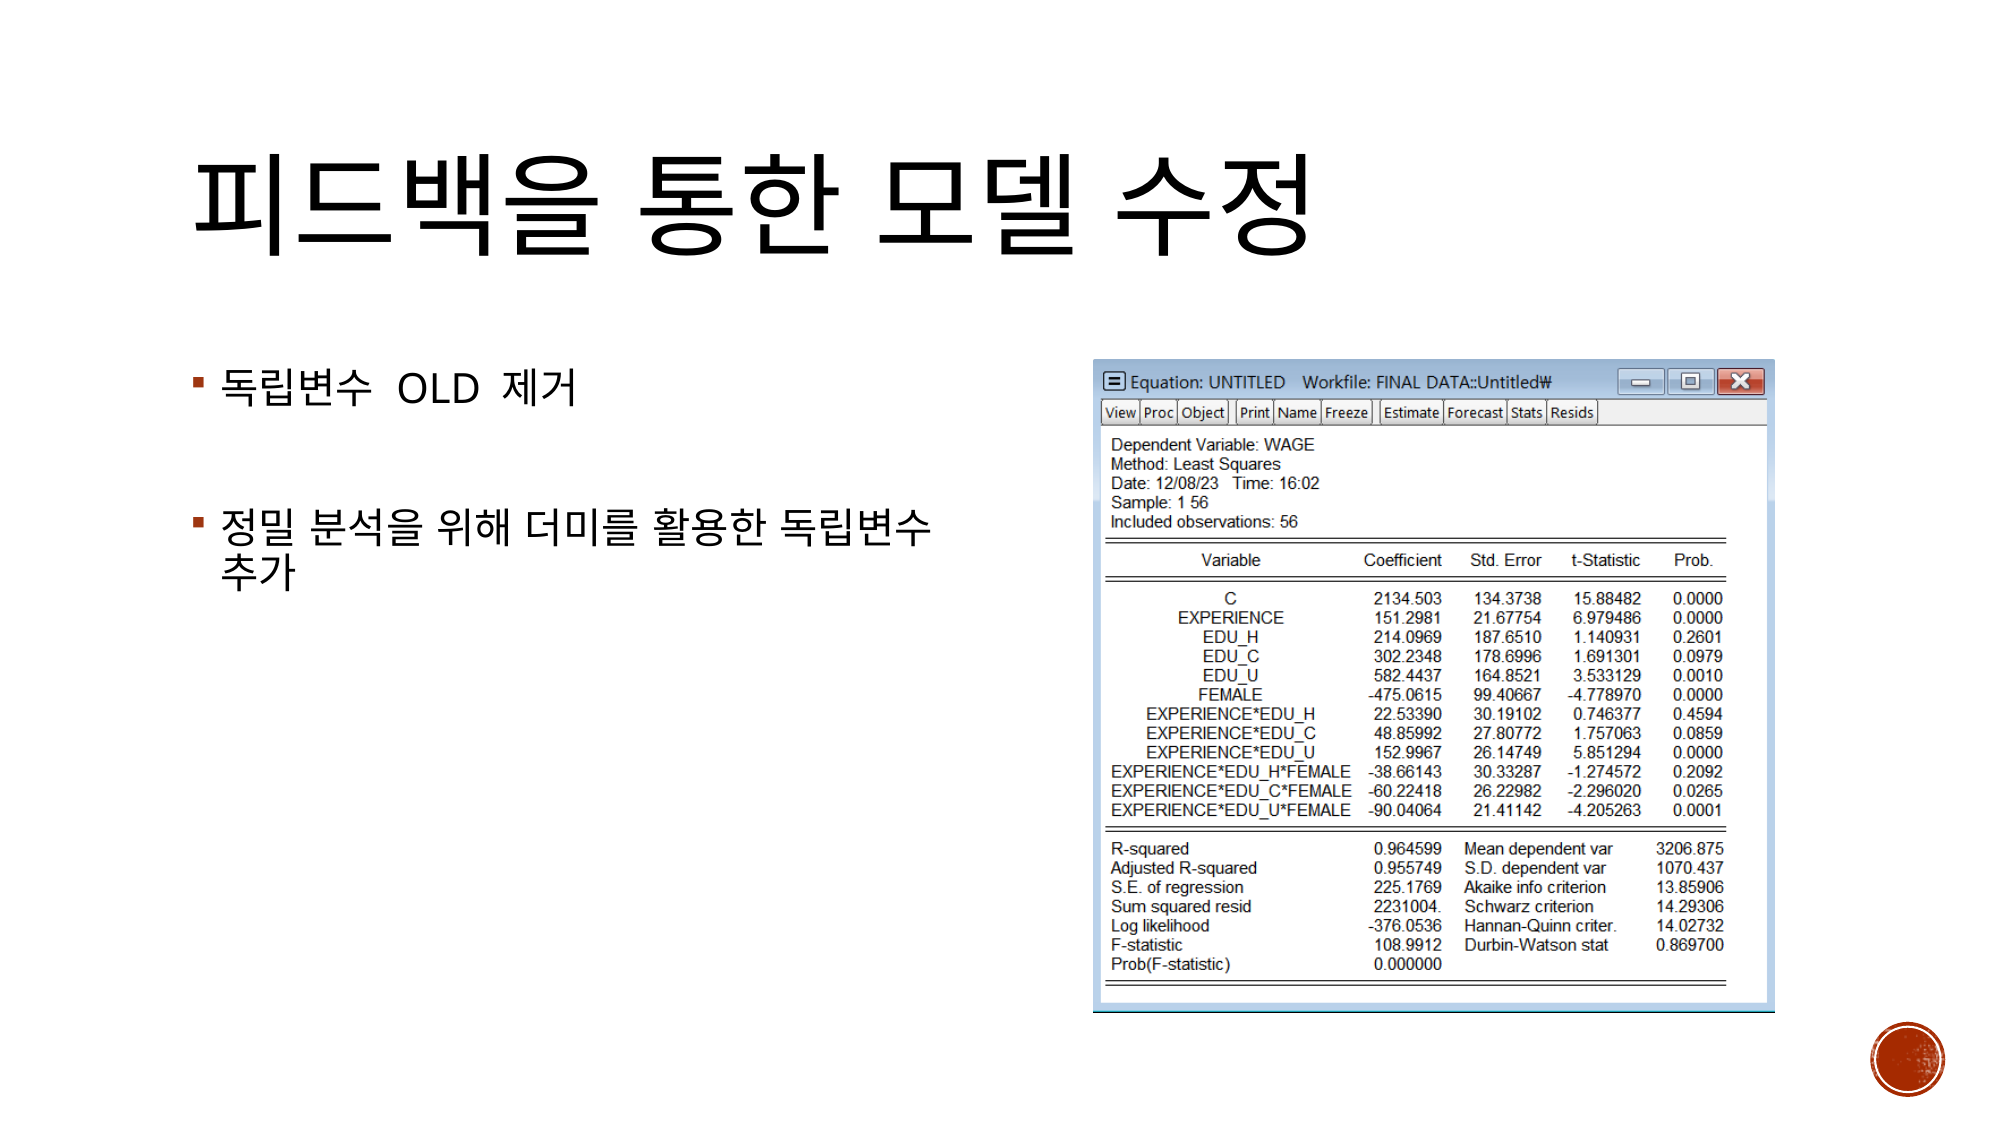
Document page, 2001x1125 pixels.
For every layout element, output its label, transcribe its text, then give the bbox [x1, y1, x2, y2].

text_box [654, 223, 686, 330]
list 독립변수 OLD 제거 정밀 분석을 위해 더미를 활용한 독립변수 추가 [175, 360, 956, 1013]
title 피드백을 통한 모델 수정 [175, 79, 1826, 344]
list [1096, 363, 1773, 1011]
